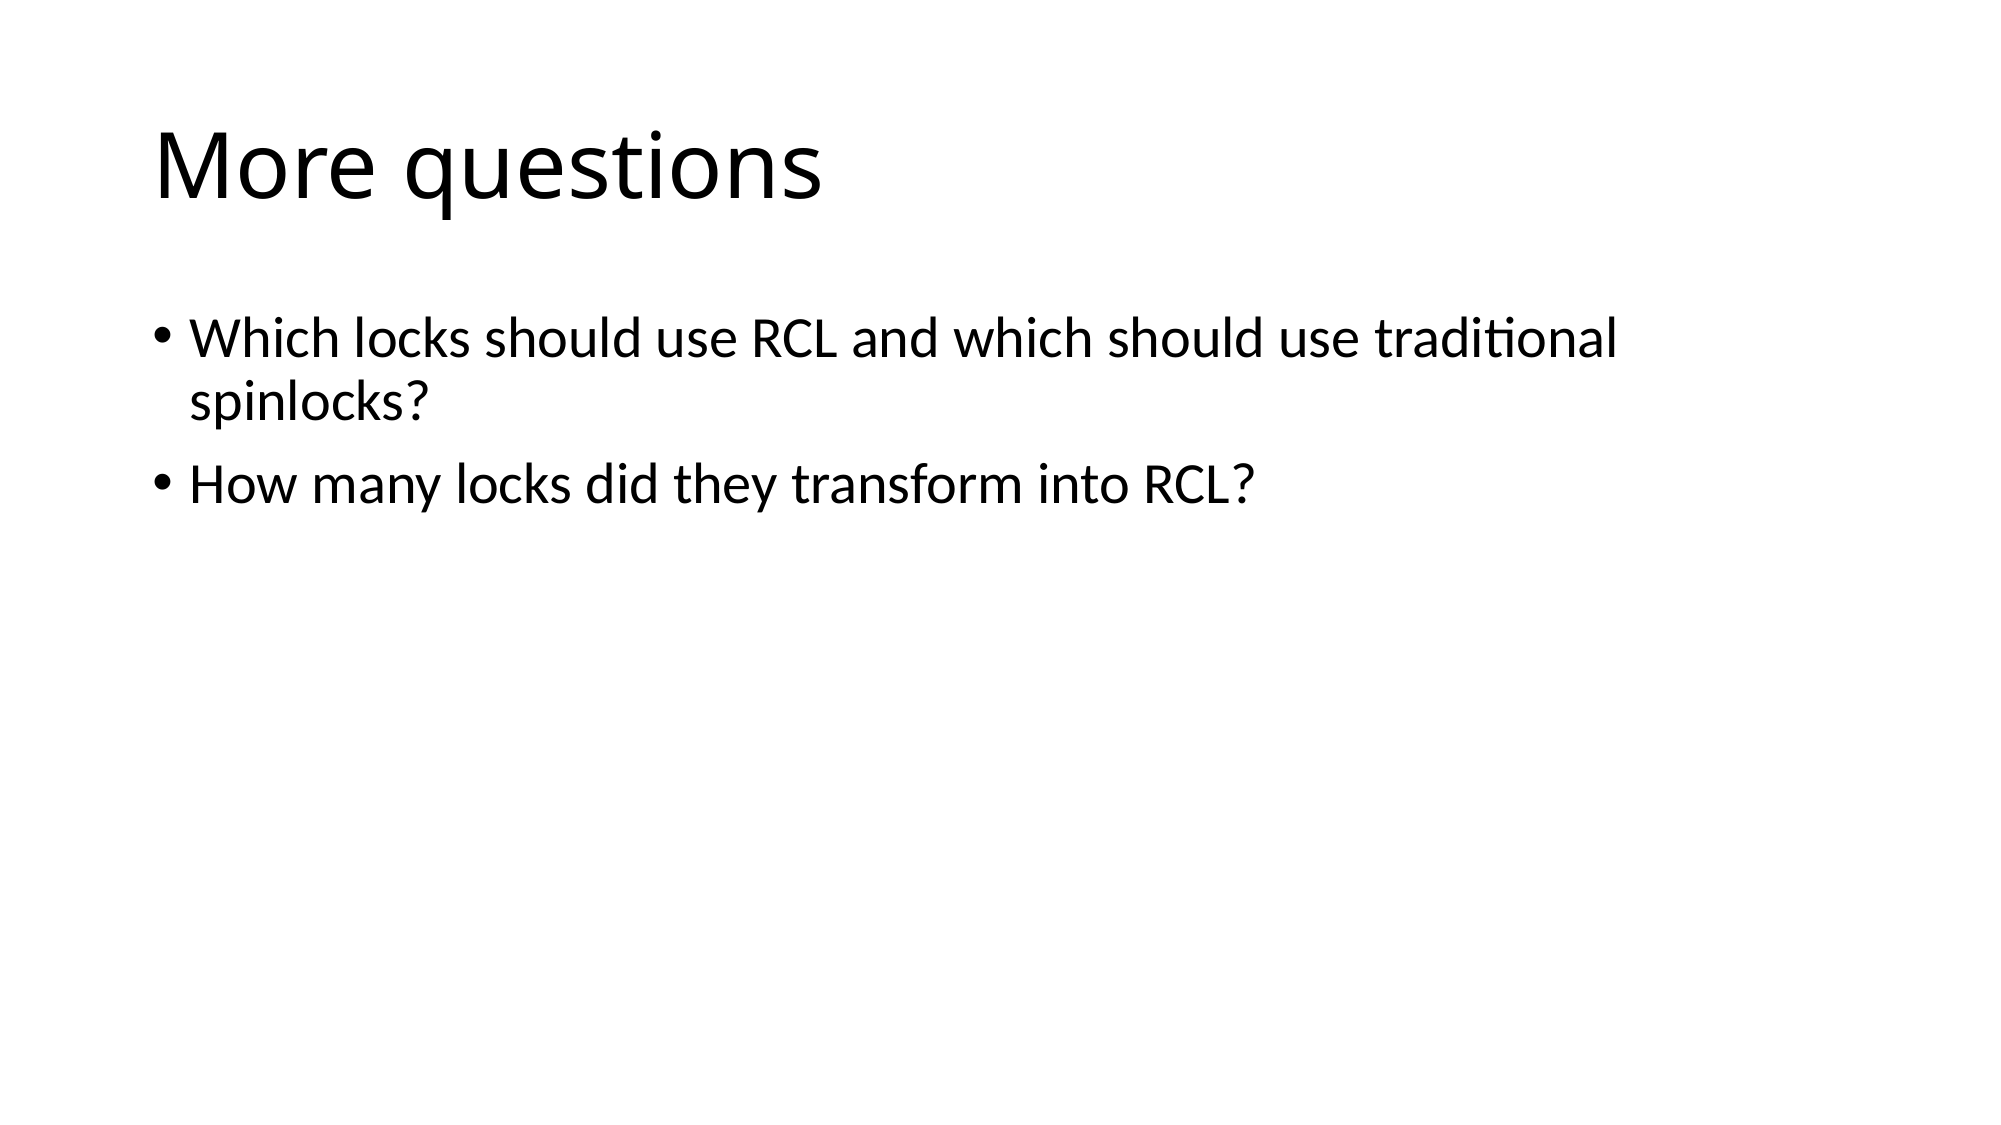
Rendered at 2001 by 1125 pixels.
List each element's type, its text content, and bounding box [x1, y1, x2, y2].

title More questions [137, 59, 1863, 278]
list Which locks should use RCL and which should use traditional spinlocks? How many locks did they transform into RCL? [137, 299, 1863, 1014]
